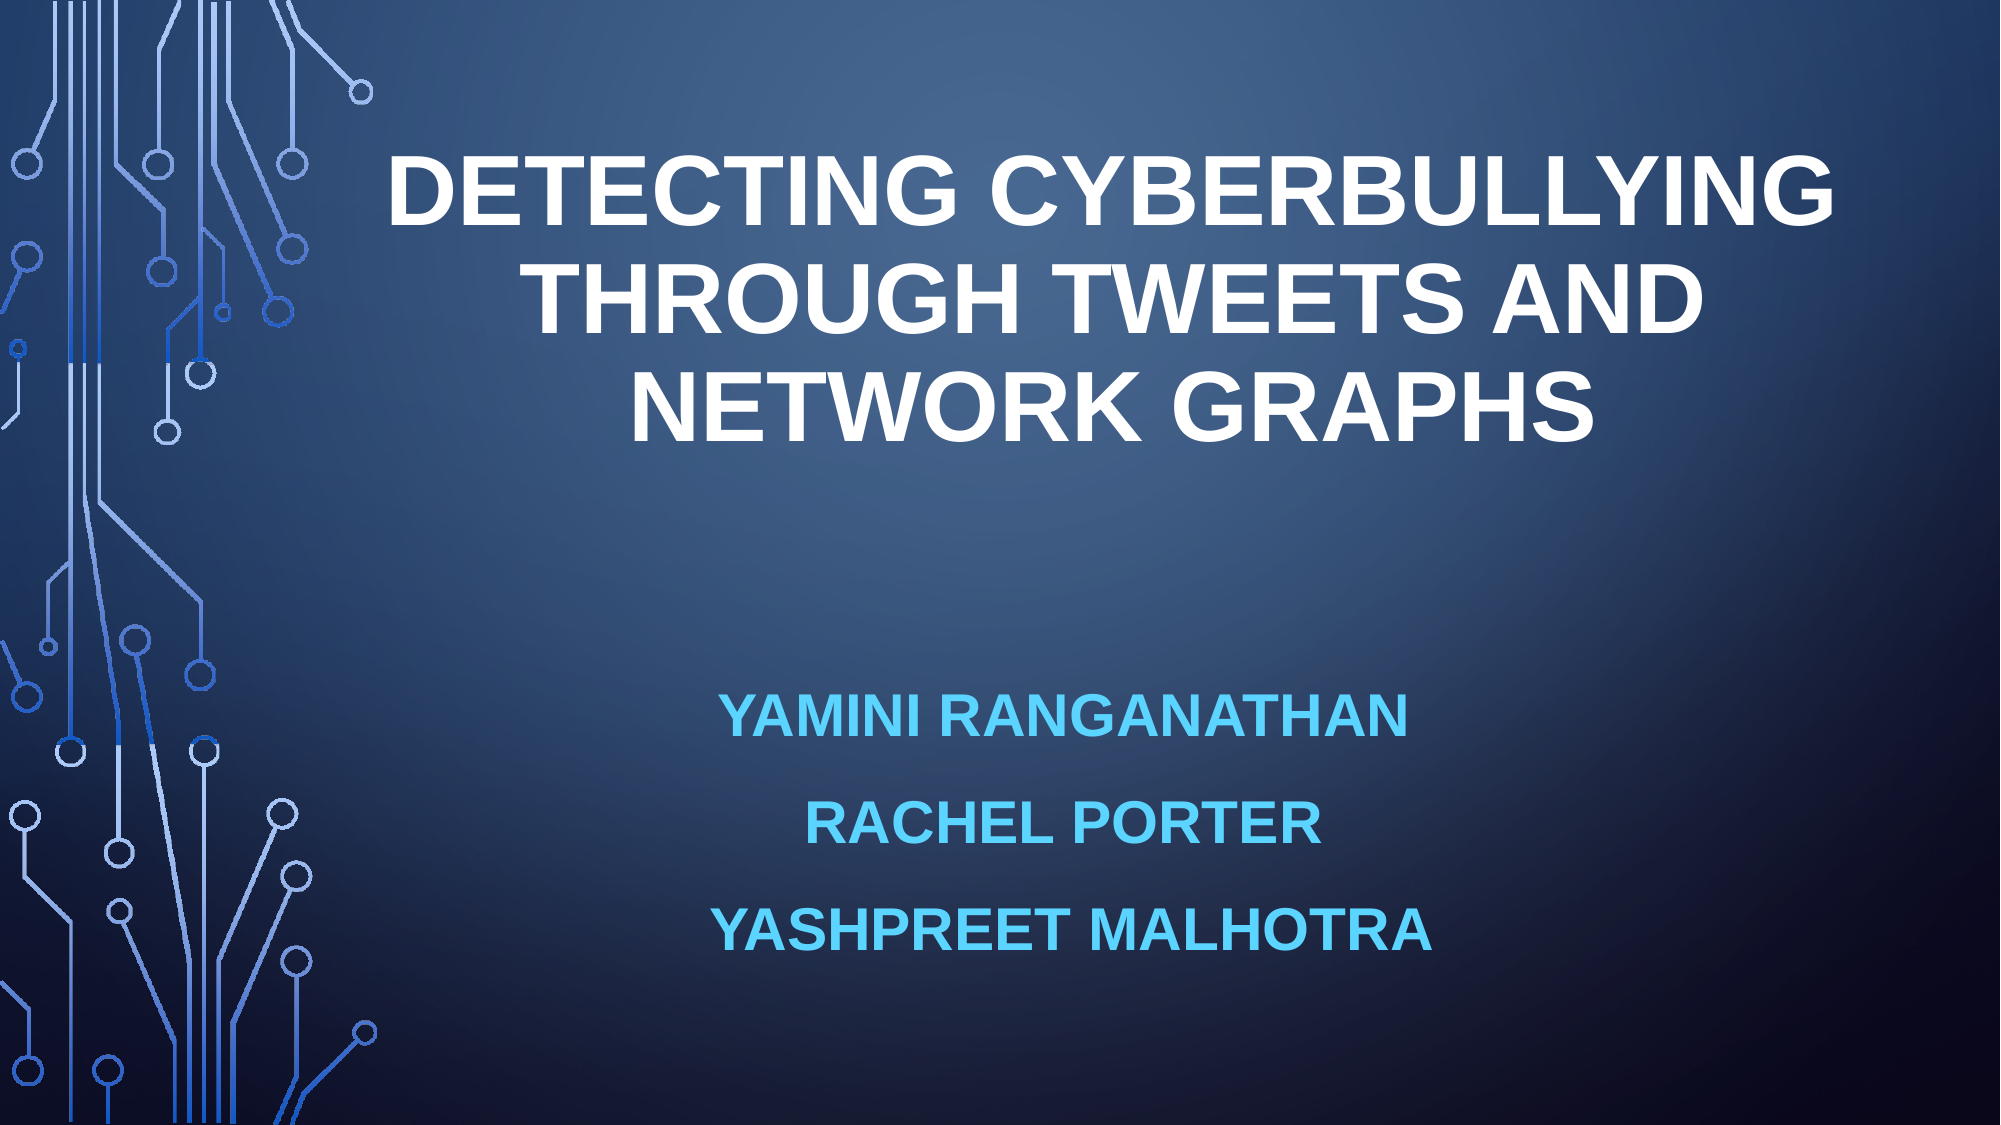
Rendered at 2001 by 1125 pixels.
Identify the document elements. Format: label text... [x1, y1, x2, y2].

text_box YAMINI RANGANATHAN RACHEL PORTER YASHPREET MALHOTRA [703, 638, 1439, 963]
picture [0, 0, 2000, 1125]
text_box DETECTING CYBERBULLYING THROUGH TWEETS AND NETWORK GRAPHS [300, 125, 1925, 463]
